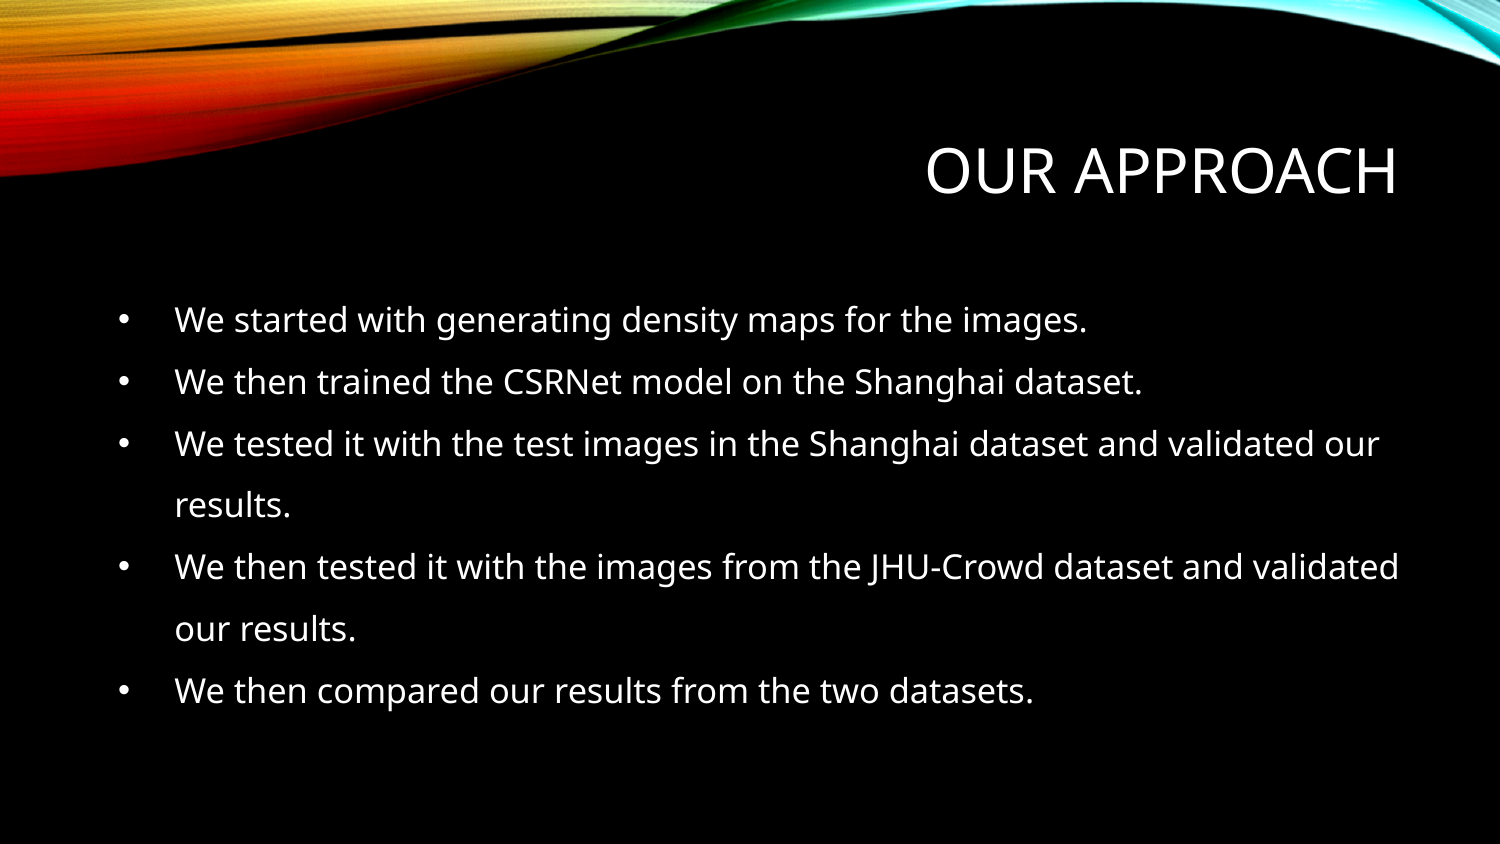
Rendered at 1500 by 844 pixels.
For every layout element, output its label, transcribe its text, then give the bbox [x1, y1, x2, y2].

title OUR APPROACH [356, 94, 1416, 254]
list We started with generating density maps for the images. We then trained the CSRNet model on the Shanghai dataset. We tested it with the test images in the Shanghai dataset and validated our results. We then tested it with the images from the JHU-Crowd dataset and validated our results. We then compared our results from the two datasets. [84, 270, 1416, 766]
picture [0, 0, 1500, 178]
